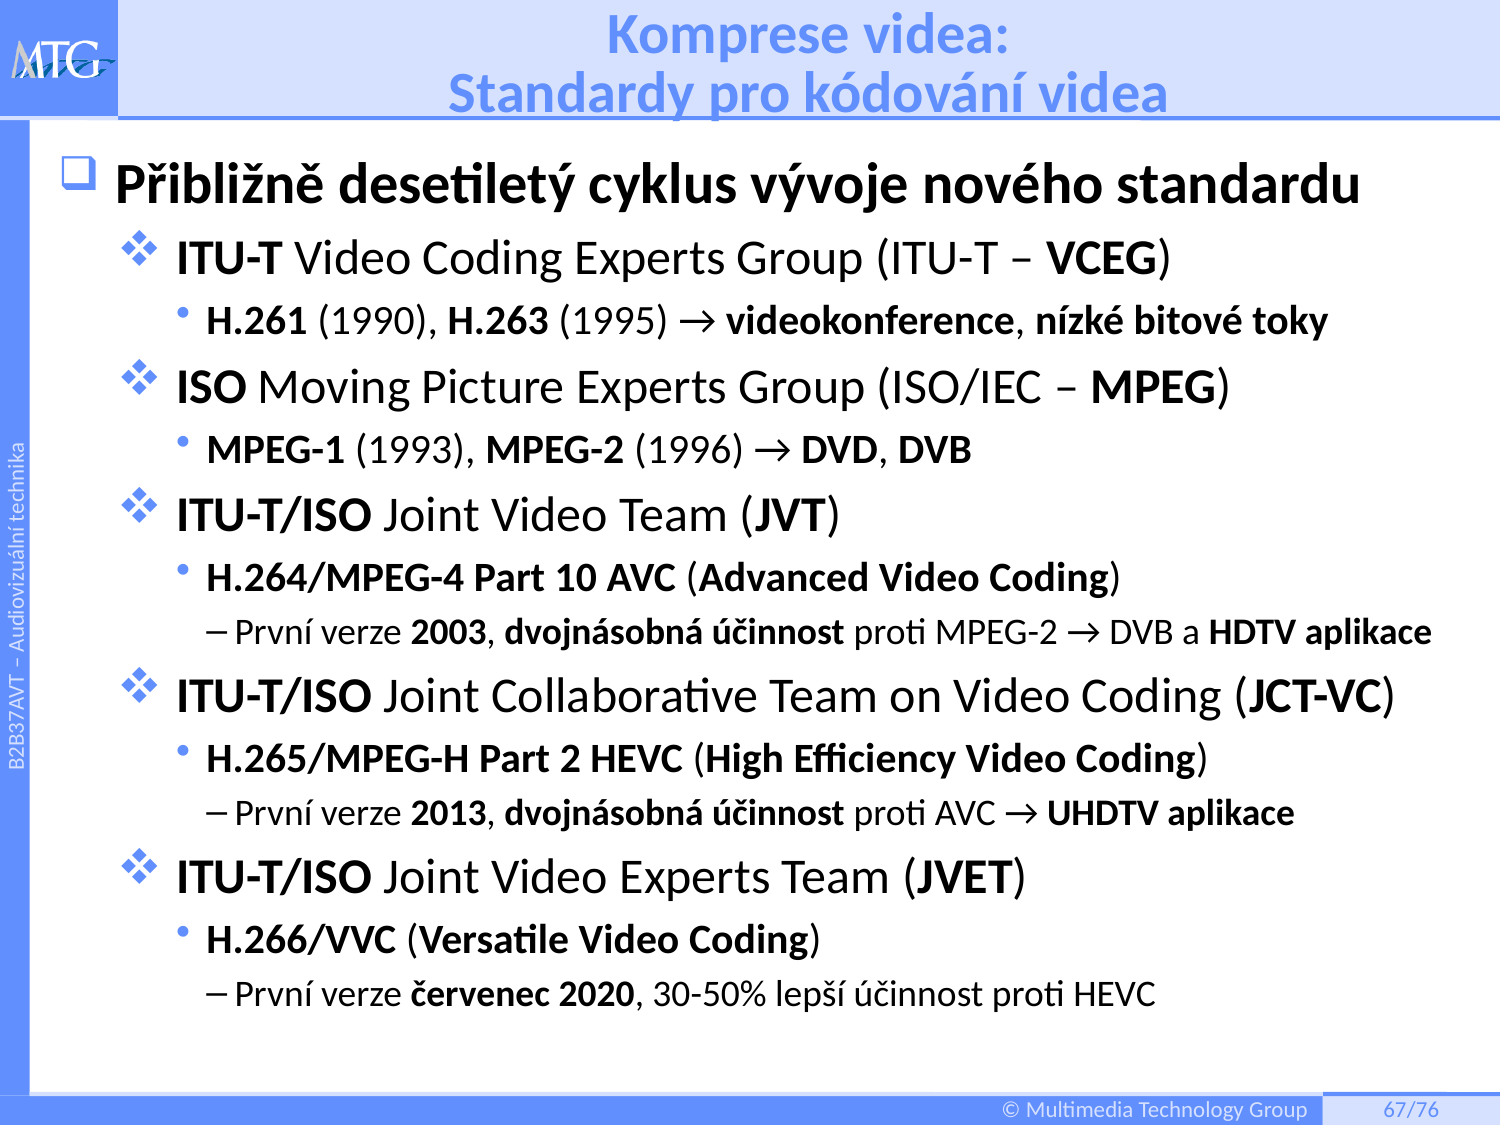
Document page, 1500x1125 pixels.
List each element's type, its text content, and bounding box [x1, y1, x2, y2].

title Komprese videa: Standardy pro kódování videa [118, 0, 1500, 119]
list Přibližně desetiletý cyklus vývoje nového standardu ITU-T Video Coding Experts Group (ITU-T – VCEG) H.261 (1990), H.263 (1995) → videokonference, nízké bitové toky ISO Moving Picture Experts Group (ISO/IEC – MPEG) MPEG-1 (1993), MPEG-2 (1996) → DVD, DVB ITU-T/ISO Joint Video Team (JVT) H.264/MPEG-4 Part 10 AVC (Advanced Video Coding) První verze 2003, dvojnásobná účinnost proti MPEG-2 → DVB a HDTV aplikace ITU-T/ISO Joint Collaborative Team on Video Coding (JCT-VC) H.265/MPEG-H Part 2 HEVC (High Efficiency Video Coding) První verze 2013, dvojnásobná účinnost proti AVC → UHDTV aplikace ITU-T/ISO Joint Video Experts Team (JVET) H.266/VVC (Versatile Video Coding) První verze červenec 2020, 30-50% lepší účinnost proti HEVC [44, 137, 1471, 1094]
picture [10, 40, 116, 78]
slide_number 66/76 [1322, 1095, 1500, 1125]
